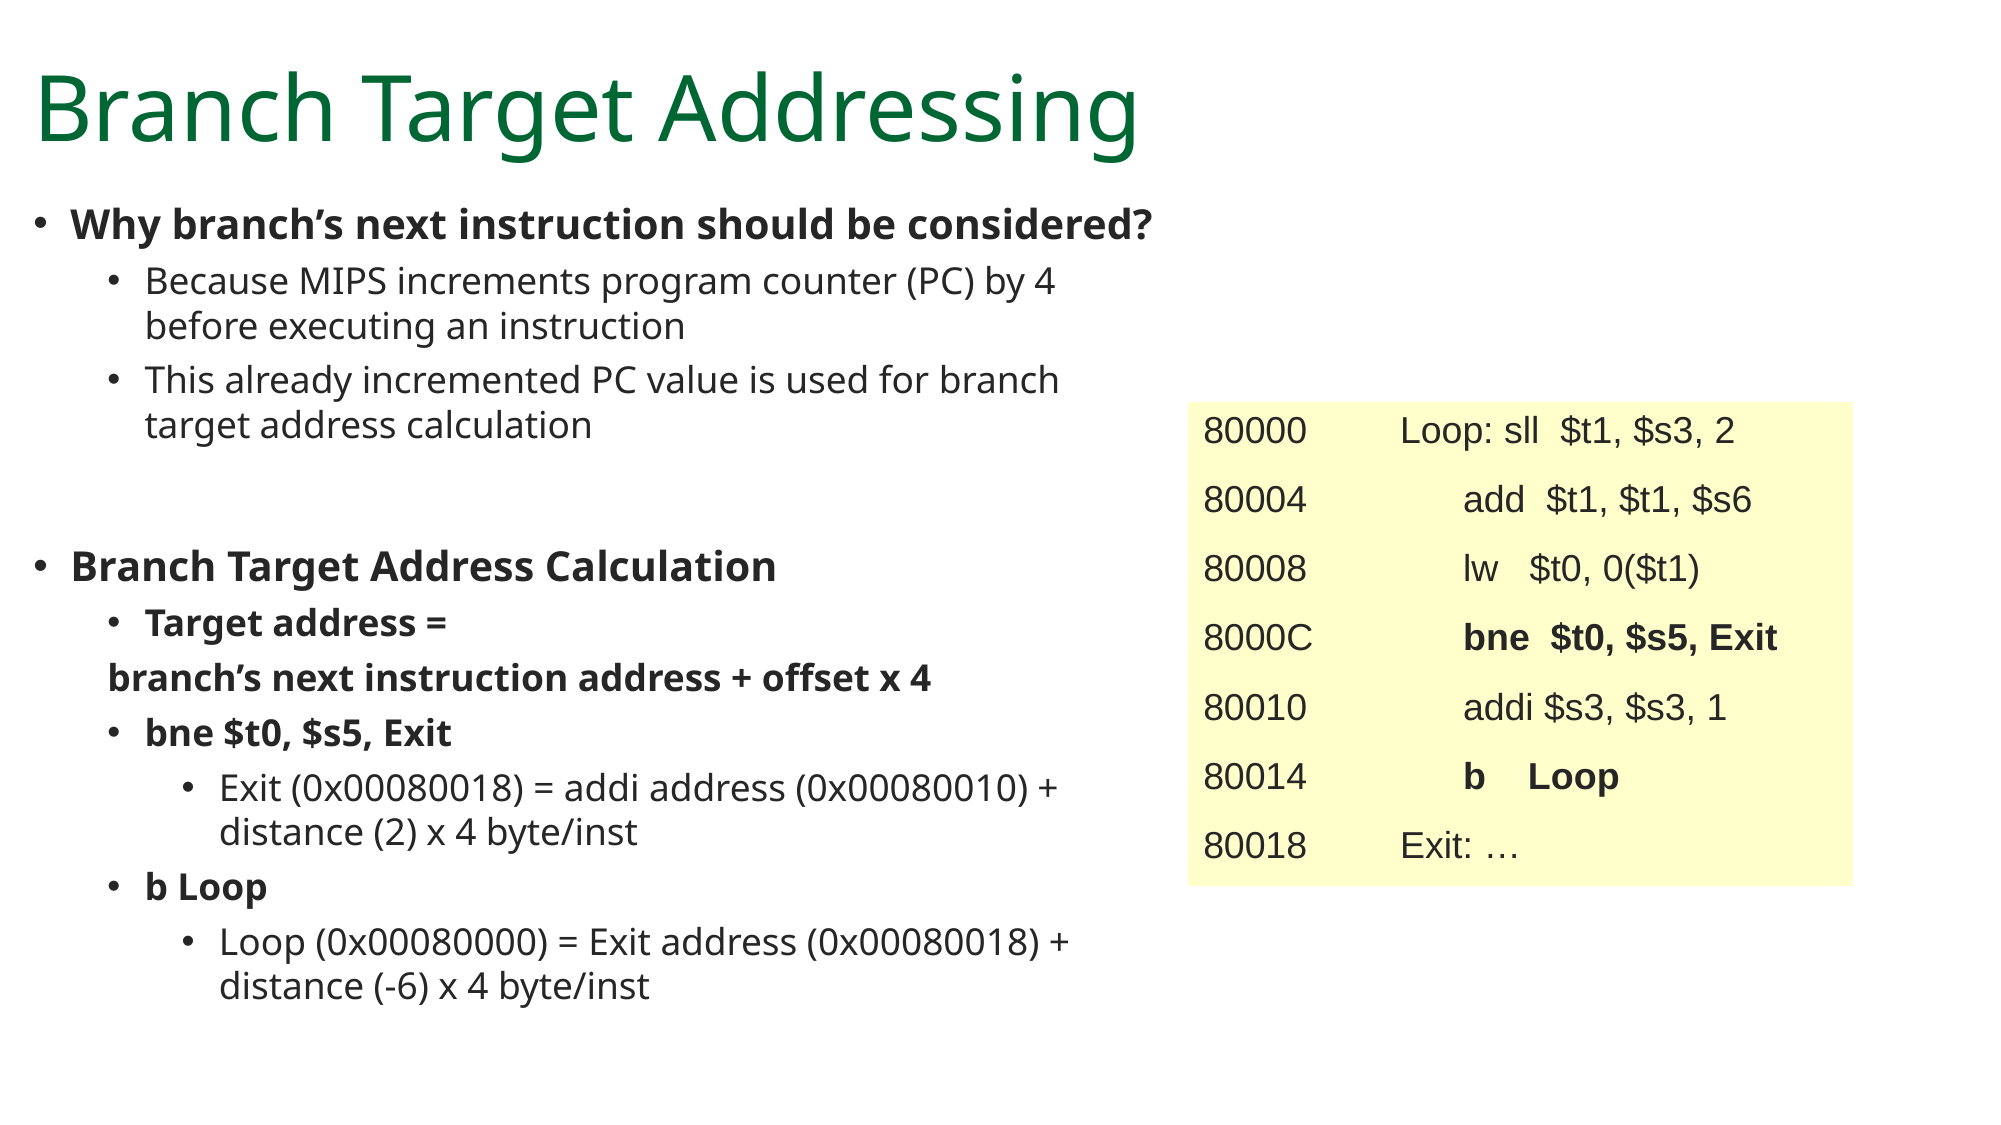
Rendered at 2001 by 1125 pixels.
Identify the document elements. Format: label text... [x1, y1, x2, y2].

table_header Loop: sll $t1, $s3, 2 [1385, 402, 1853, 471]
table_cell 80014 [1188, 748, 1385, 817]
table_cell b Loop [1385, 748, 1853, 817]
table_cell 8000C [1188, 609, 1385, 679]
table_cell 80018 [1188, 817, 1385, 886]
table_header 80000 [1188, 402, 1385, 471]
table_cell lw $t0, 0($t1) [1385, 540, 1853, 609]
table_cell 80010 [1188, 679, 1385, 748]
table_cell addi $s3, $s3, 1 [1385, 679, 1853, 748]
table_cell Exit: … [1385, 817, 1853, 886]
title Branch Target Addressing [18, 25, 1977, 169]
table_cell 80004 [1188, 471, 1385, 540]
table_cell bne $t0, $s5, Exit [1385, 609, 1853, 679]
table_cell 80008 [1188, 540, 1385, 609]
list Why branch’s next instruction should be considered? Because MIPS increments program counter (PC) by 4 before executing an instruction This already incremented PC value is used for branch target address calculation Branch Target Address Calculation Target address = branch’s next instruction address + offset x 4 bne $t0, $s5, Exit Exit (0x00080018) = addi address (0x00080010) + distance (2) x 4 byte/inst b Loop Loop (0x00080000) = Exit address (0x00080018) + distance (-6) x 4 byte/inst [18, 190, 1169, 1035]
table_cell add $t1, $t1, $s6 [1385, 471, 1853, 540]
